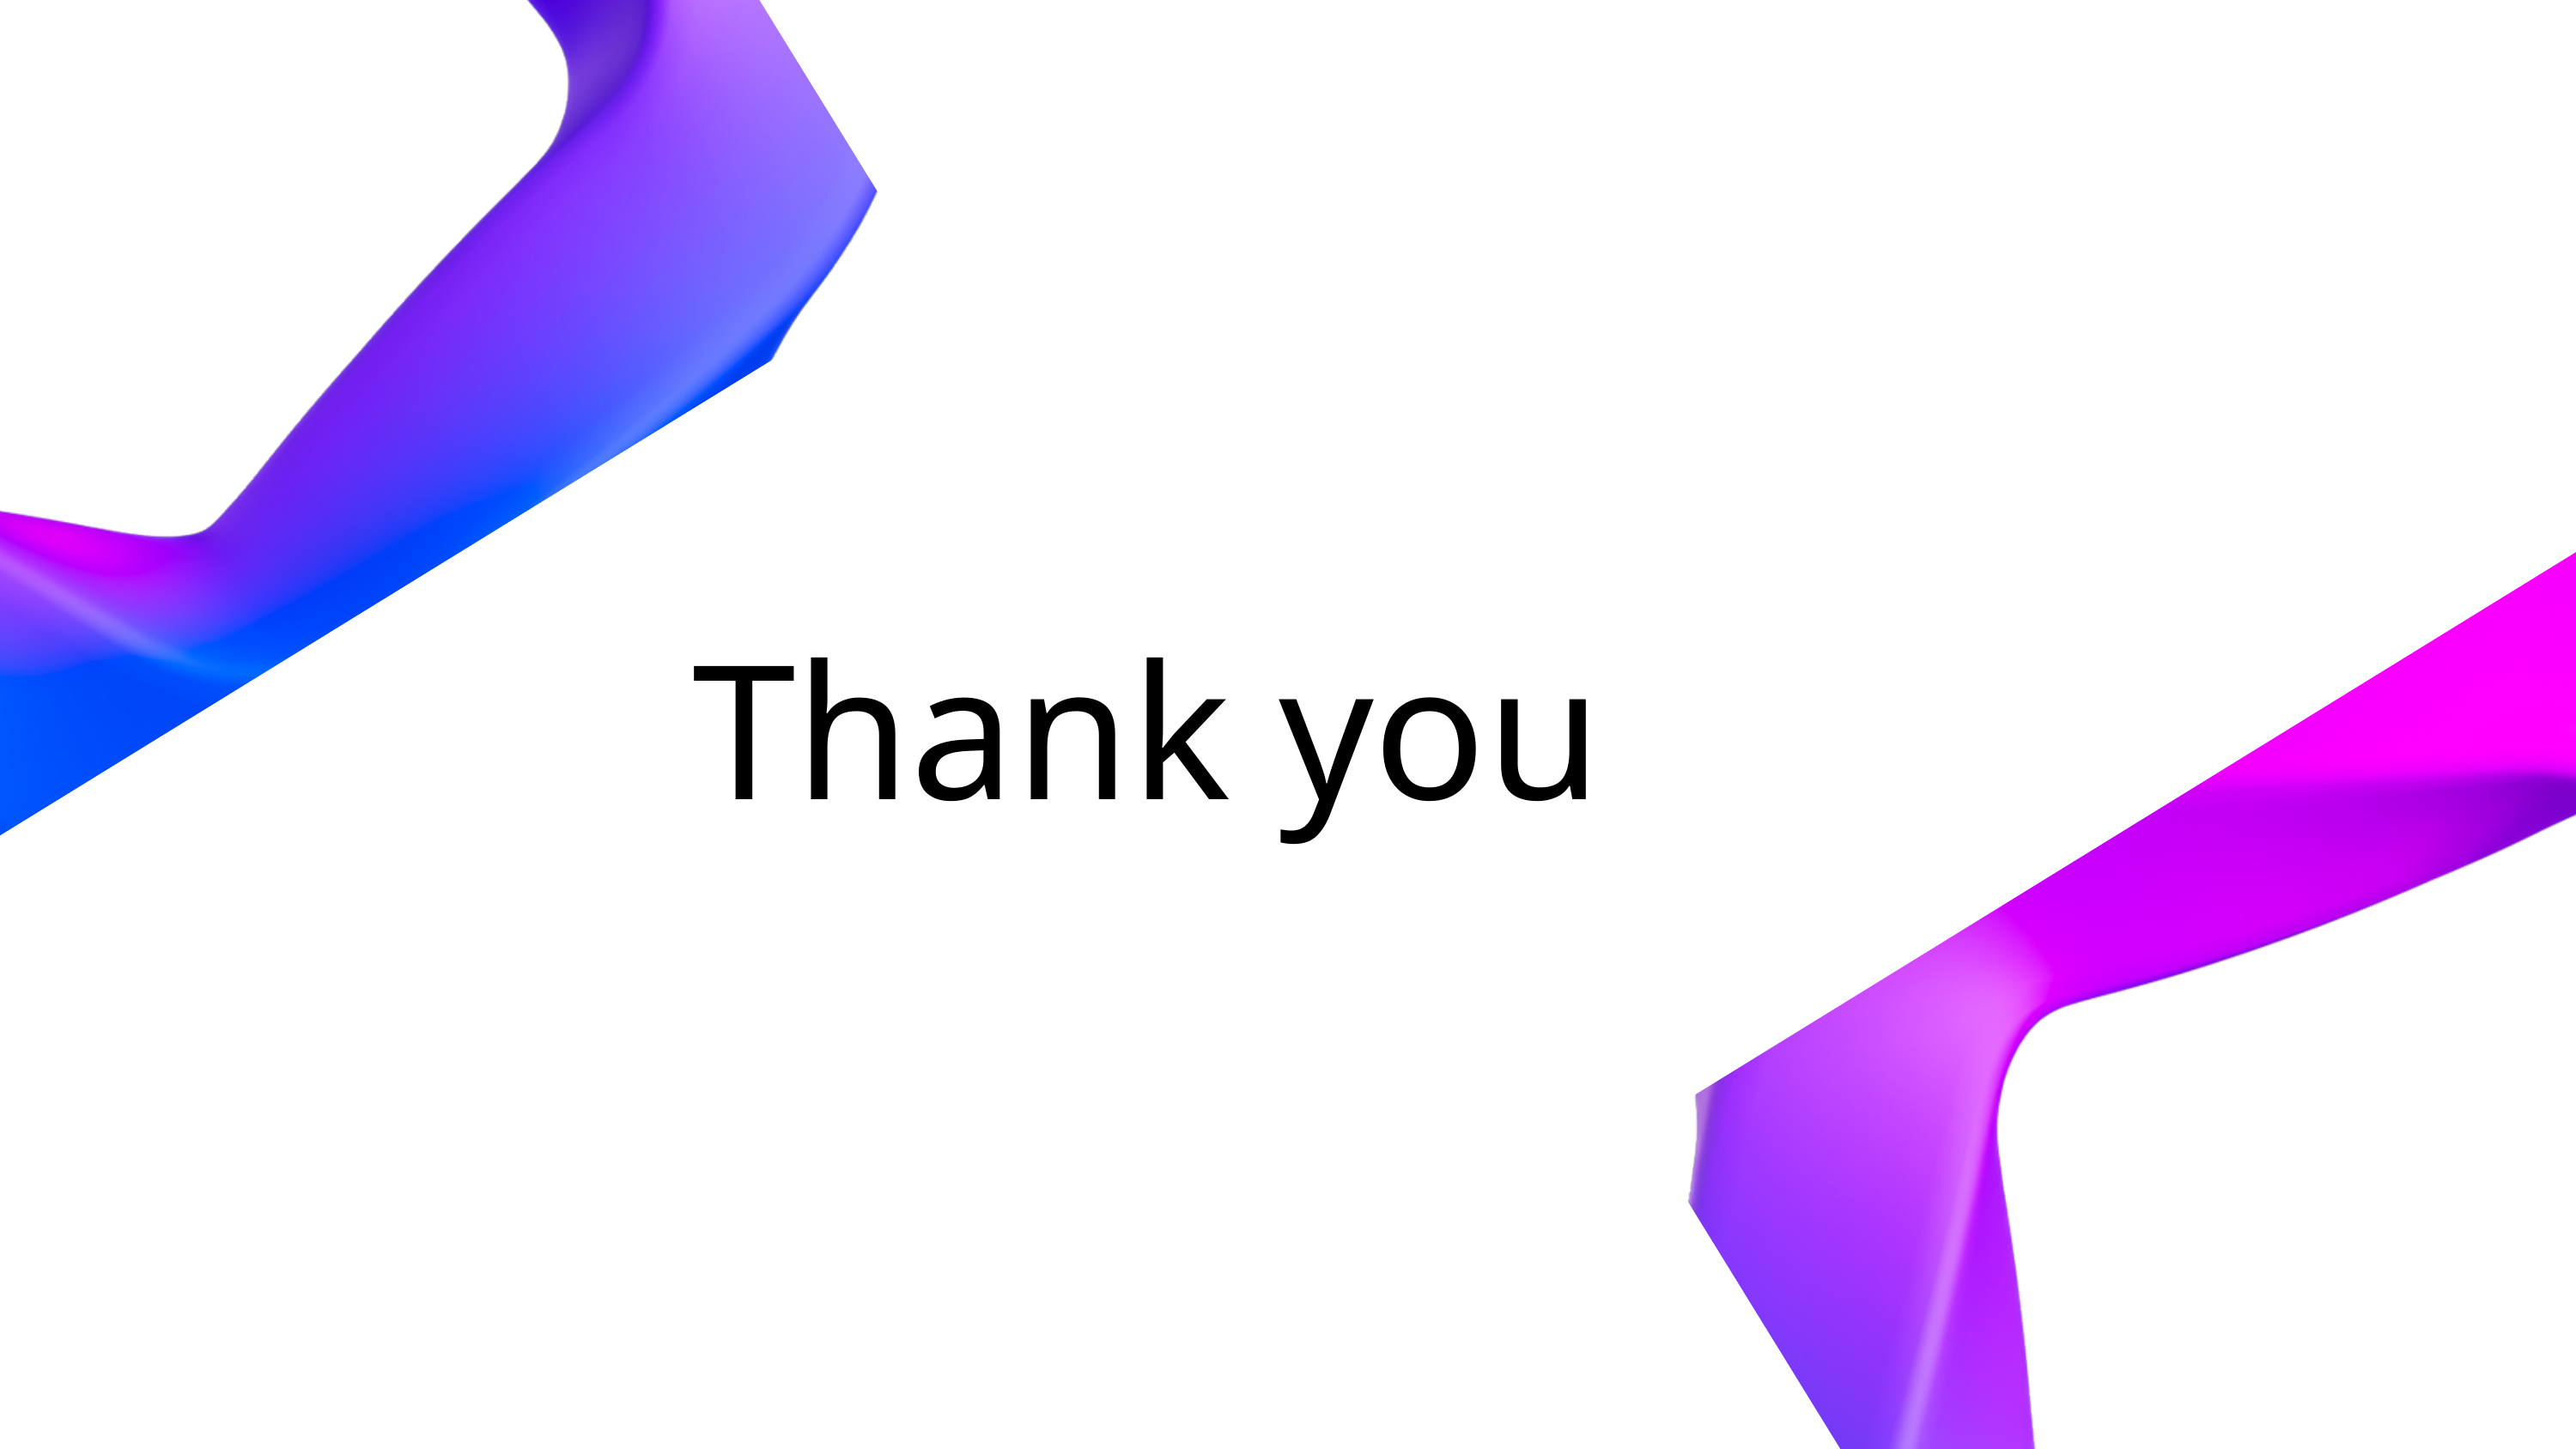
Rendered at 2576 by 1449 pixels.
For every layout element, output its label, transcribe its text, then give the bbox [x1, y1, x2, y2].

text_box Thank you [692, 613, 1884, 837]
text_box [0, 0, 924, 836]
text_box [1642, 552, 2576, 1449]
